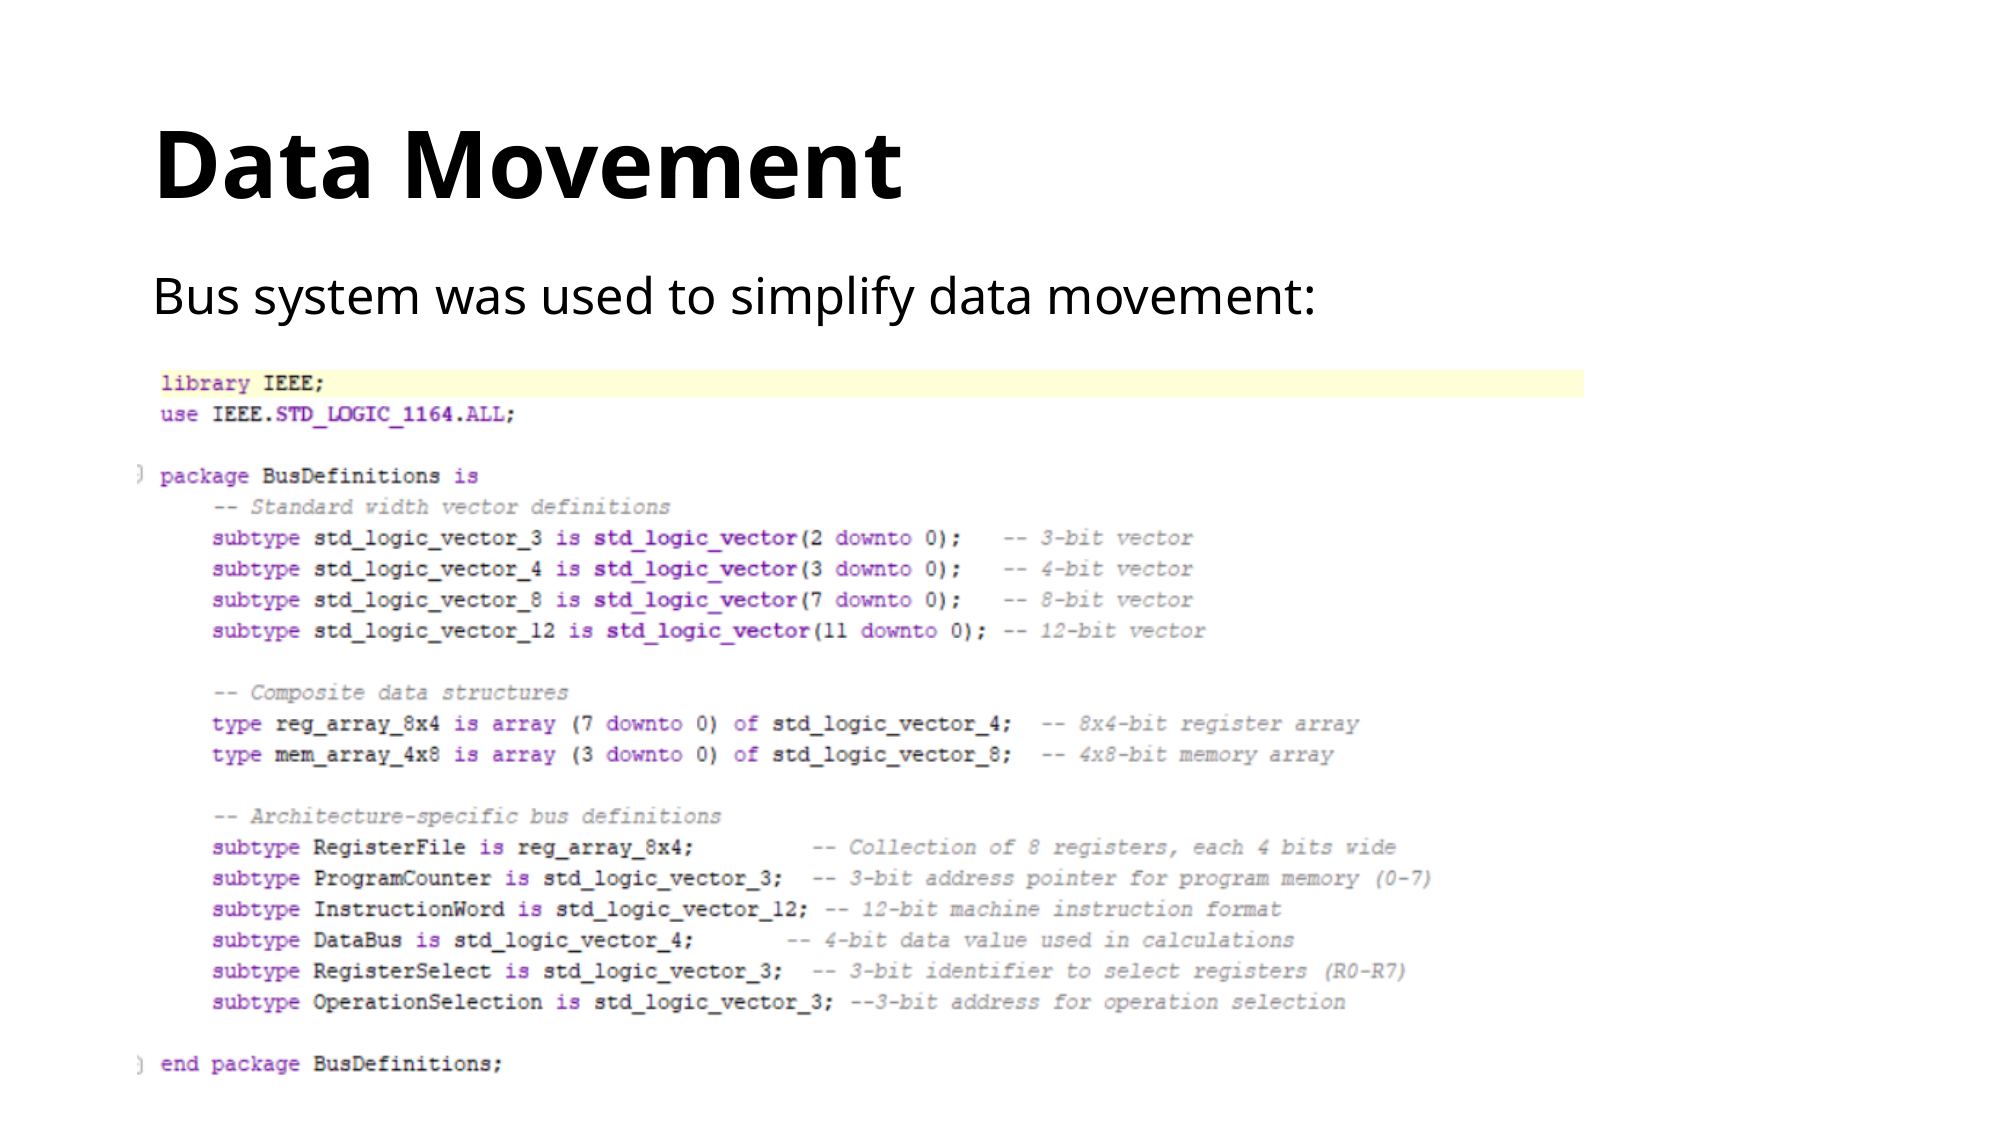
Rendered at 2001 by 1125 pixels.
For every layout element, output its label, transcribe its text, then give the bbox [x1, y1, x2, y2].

text_box Bus system was used to simplify data movement: [137, 255, 1513, 341]
picture [137, 370, 1584, 1089]
title Data Movement [137, 59, 1863, 278]
